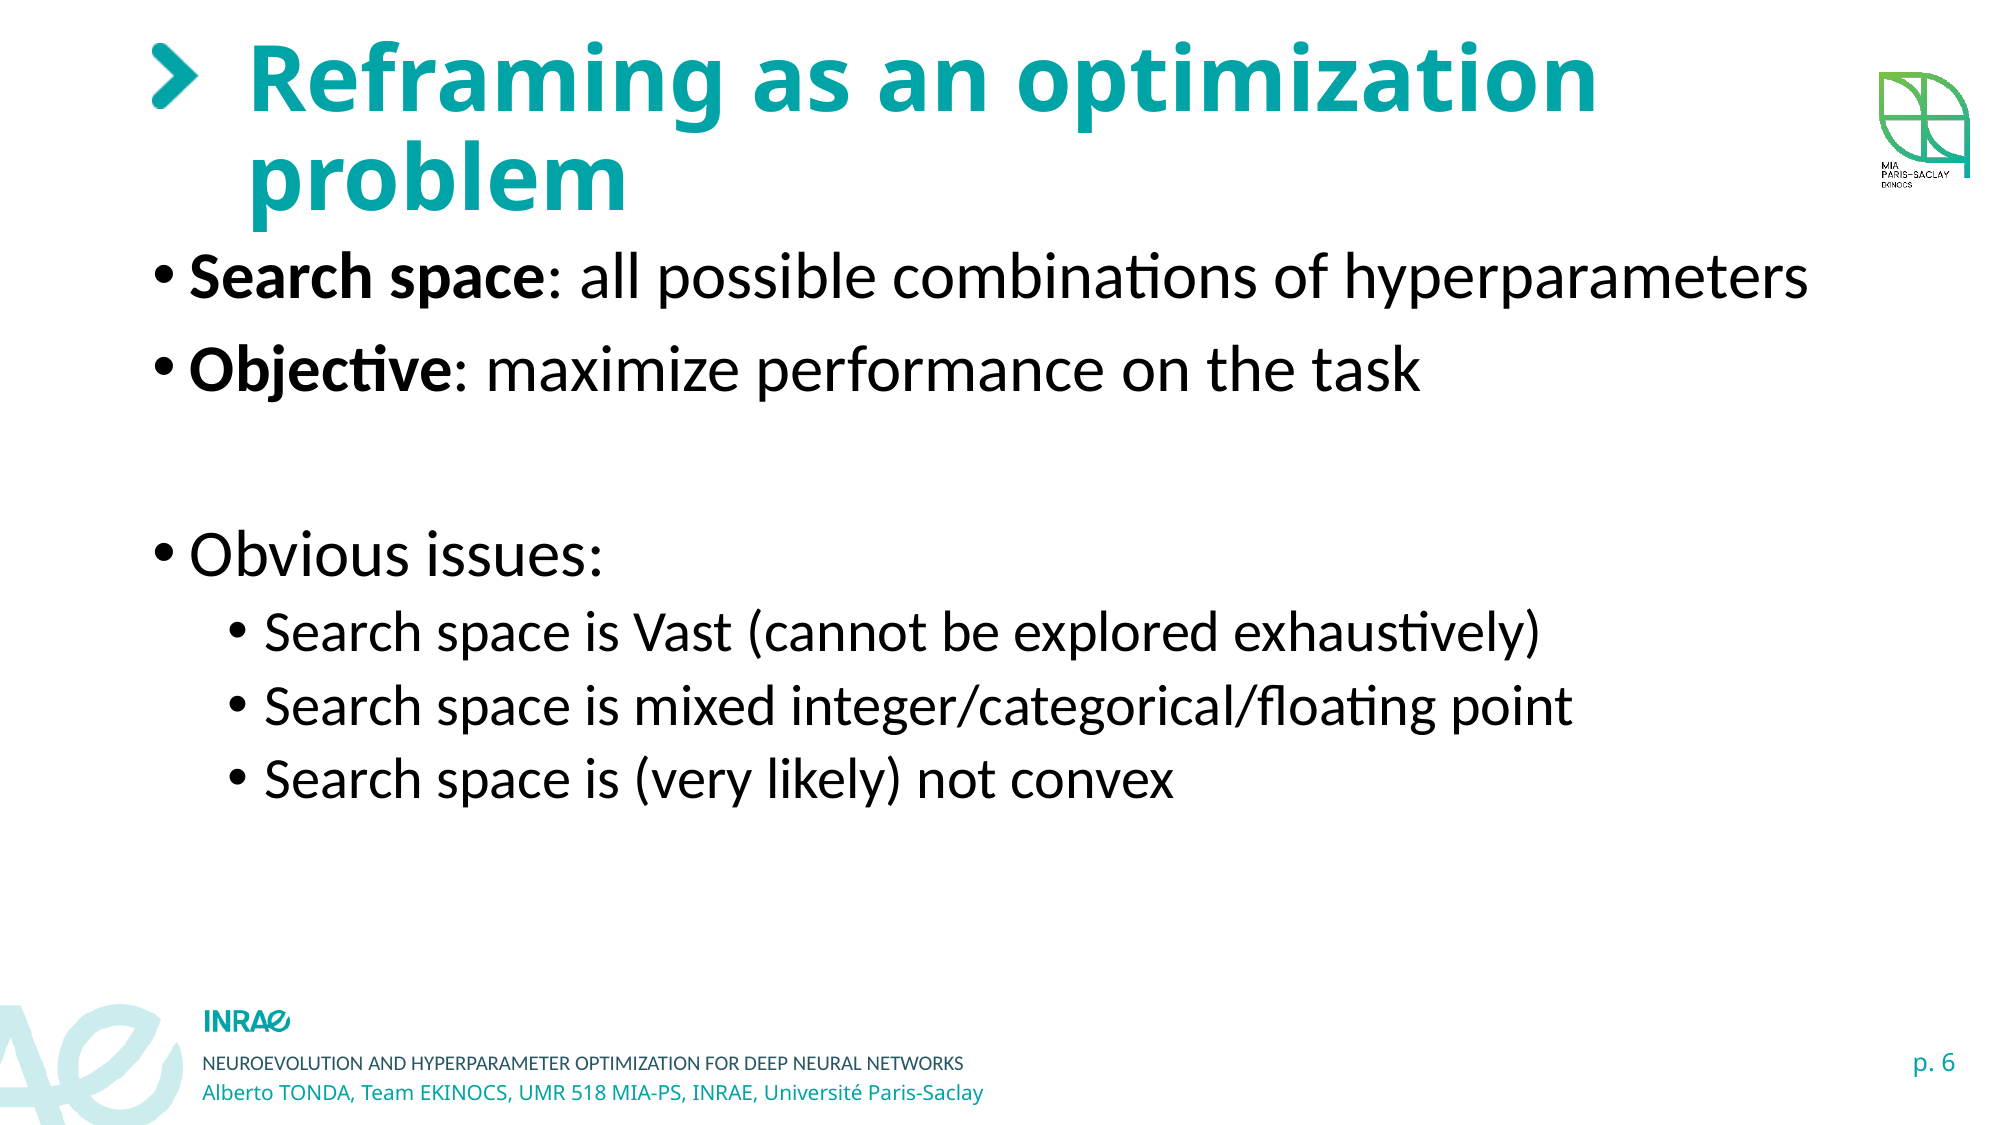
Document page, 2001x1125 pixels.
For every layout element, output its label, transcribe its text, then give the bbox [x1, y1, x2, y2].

list Search space: all possible combinations of hyperparameters Objective: maximize performance on the task Obvious issues: Search space is Vast (cannot be explored exhaustively) Search space is mixed integer/categorical/floating point Search space is (very likely) not convex [137, 233, 1863, 1001]
title Reframing as an optimization problem [137, 59, 1863, 203]
picture [152, 43, 200, 109]
picture [1862, 54, 1986, 205]
picture [0, 996, 329, 1125]
